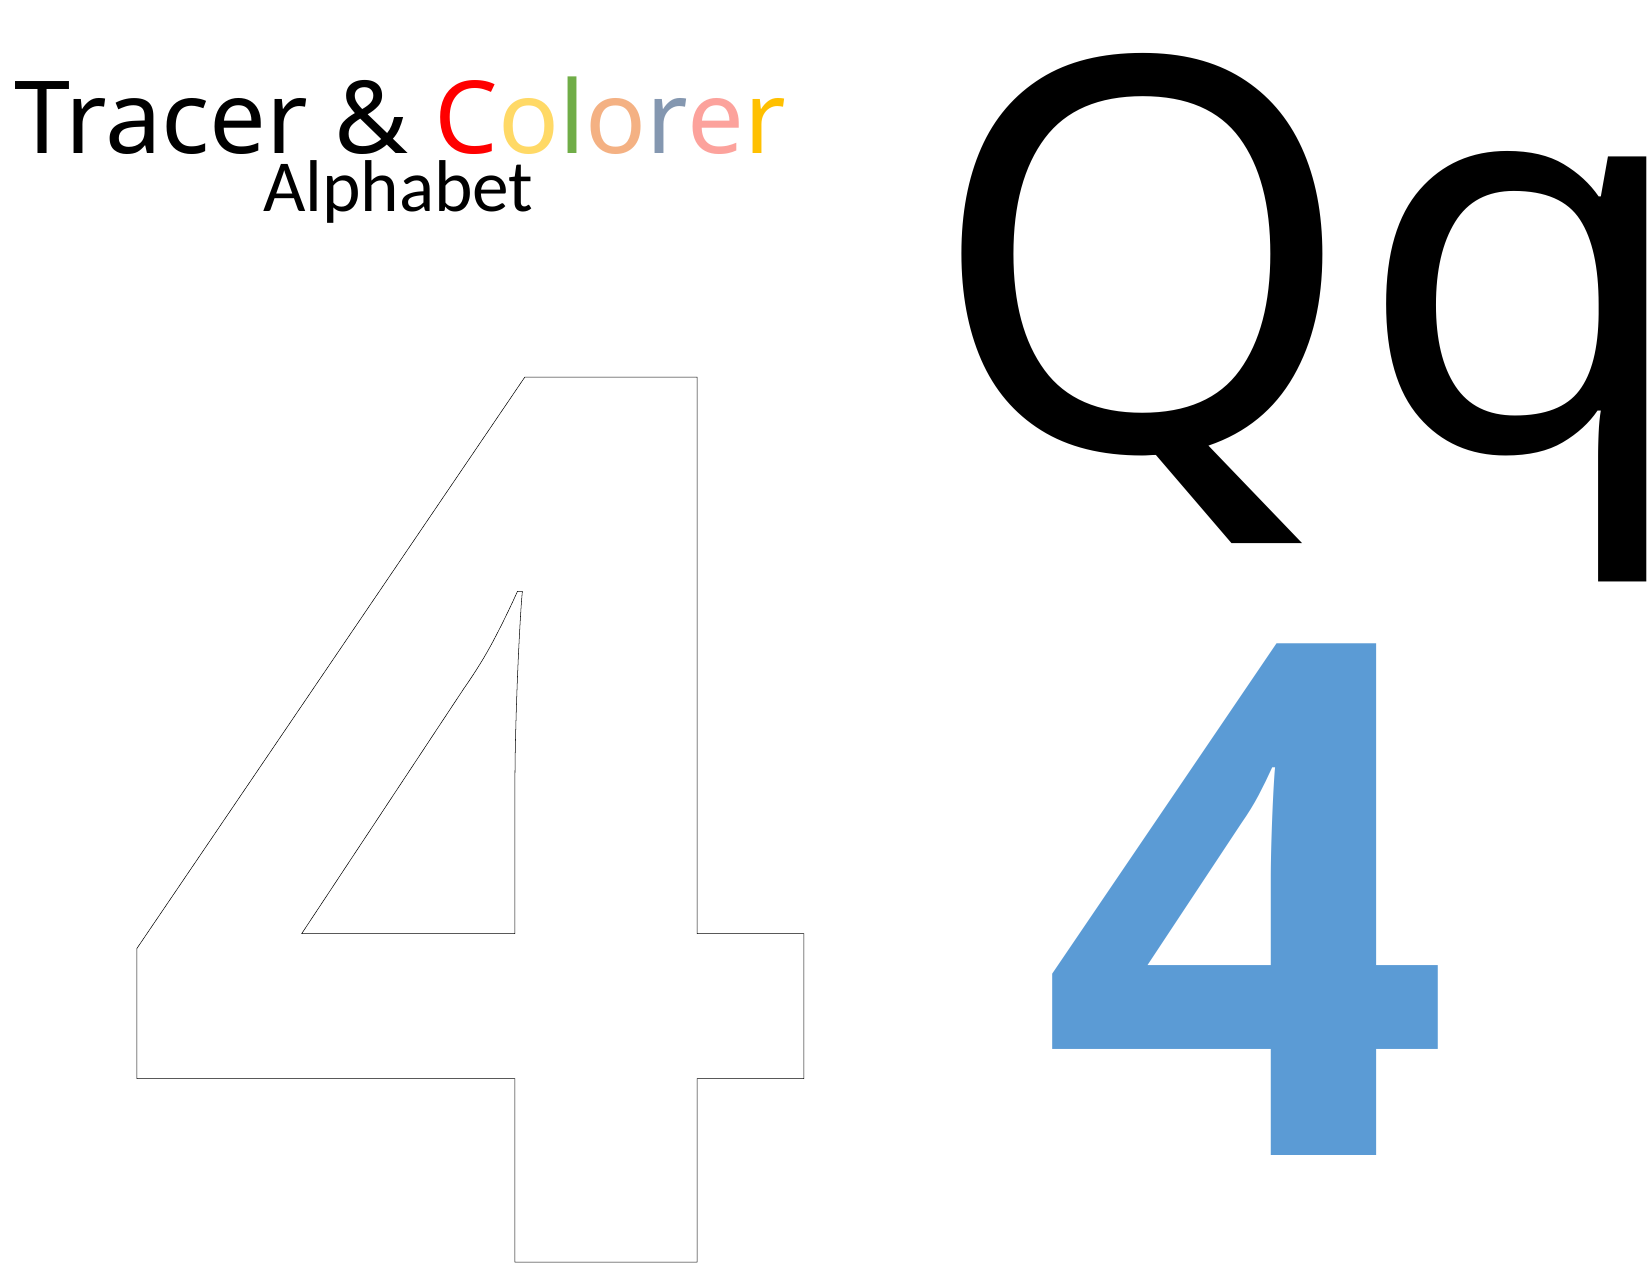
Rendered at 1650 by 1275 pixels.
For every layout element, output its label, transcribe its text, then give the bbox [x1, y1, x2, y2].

text_box Tracer & Colorer [0, 45, 964, 181]
text_box 4 [0, 302, 942, 1231]
text_box Alphabet [14, 130, 783, 234]
text_box 4 [942, 574, 1579, 1163]
text_box Qq [913, 0, 1650, 568]
